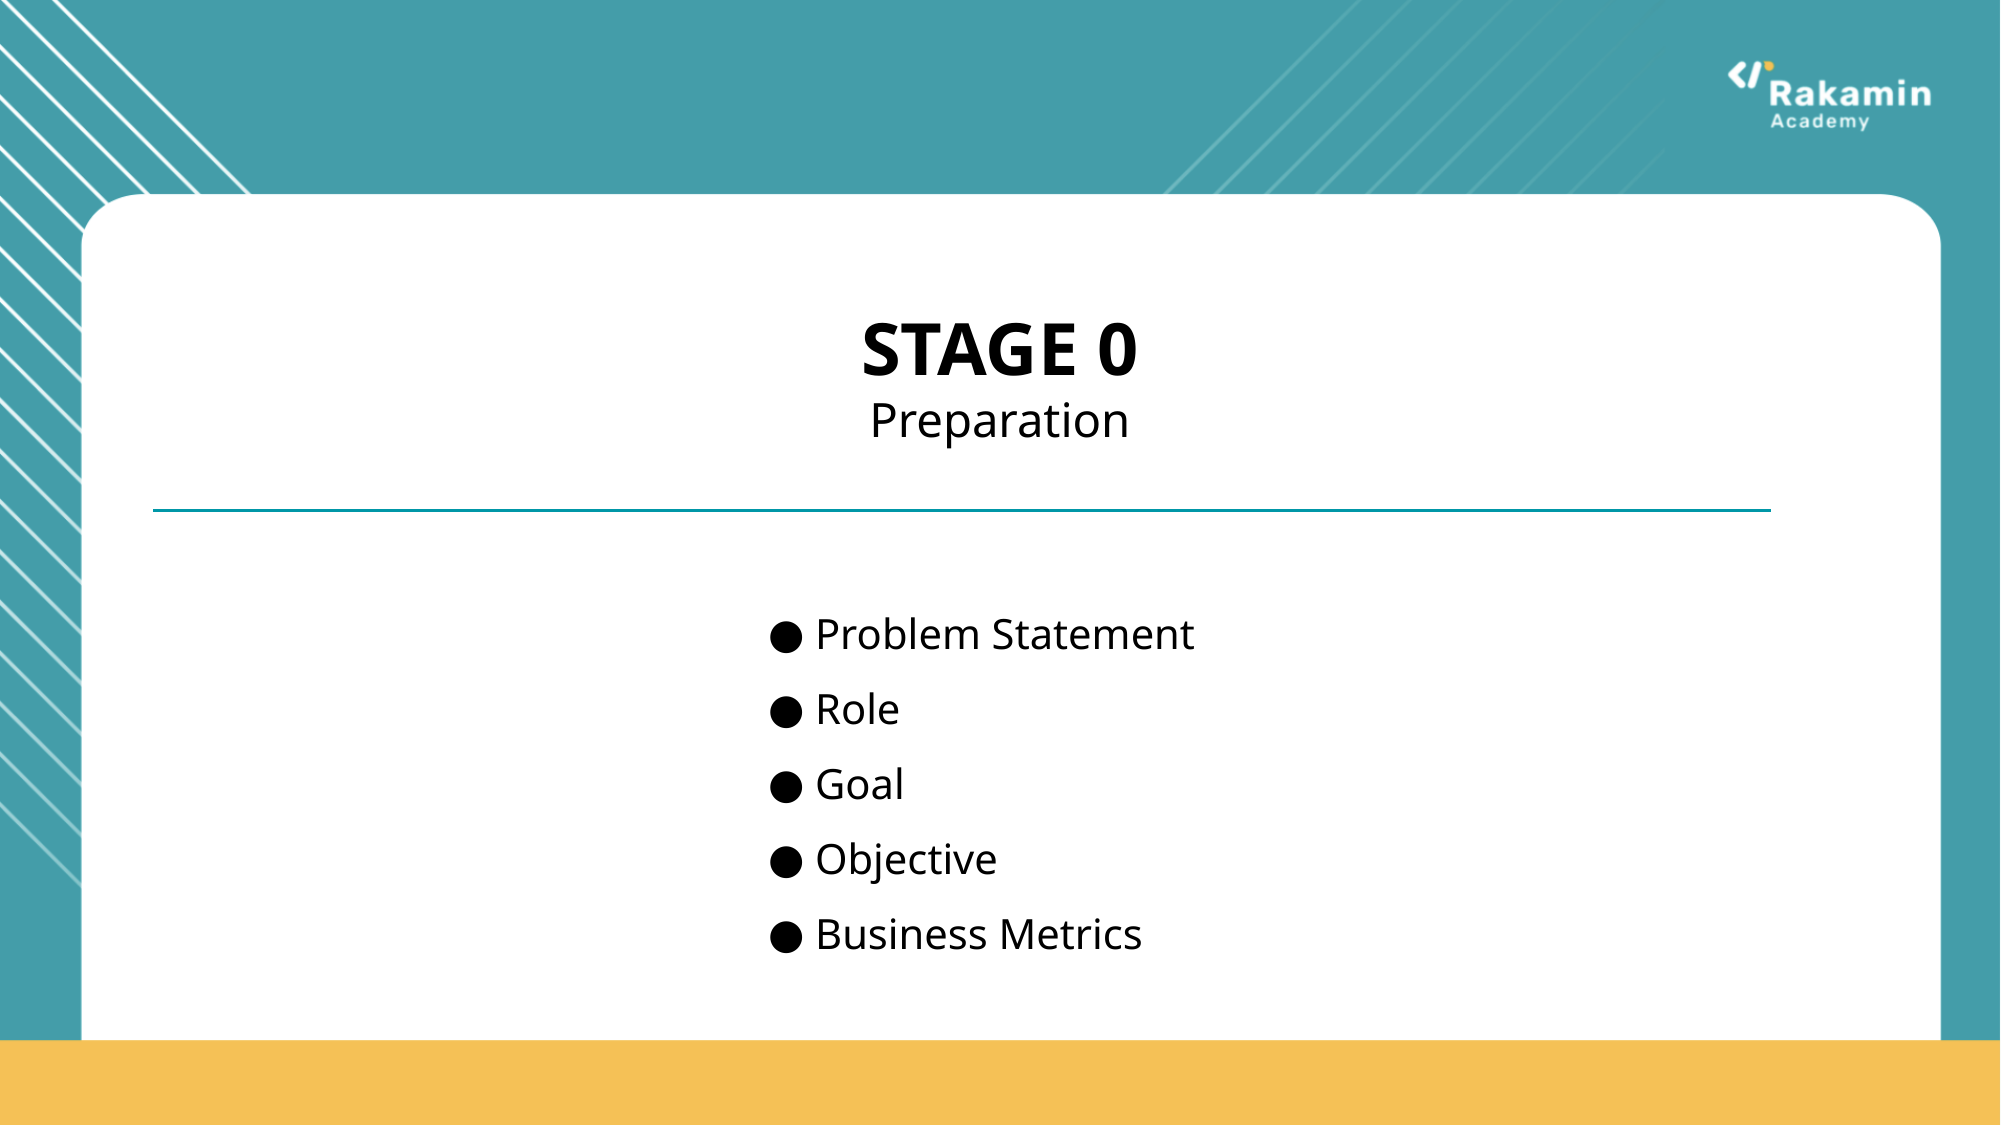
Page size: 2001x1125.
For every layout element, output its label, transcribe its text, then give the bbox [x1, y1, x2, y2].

title STAGE 0 Preparation [153, 282, 1847, 468]
picture [0, 0, 2001, 1125]
text_box Problem Statement Role Goal Objective Business Metrics [729, 562, 1389, 936]
